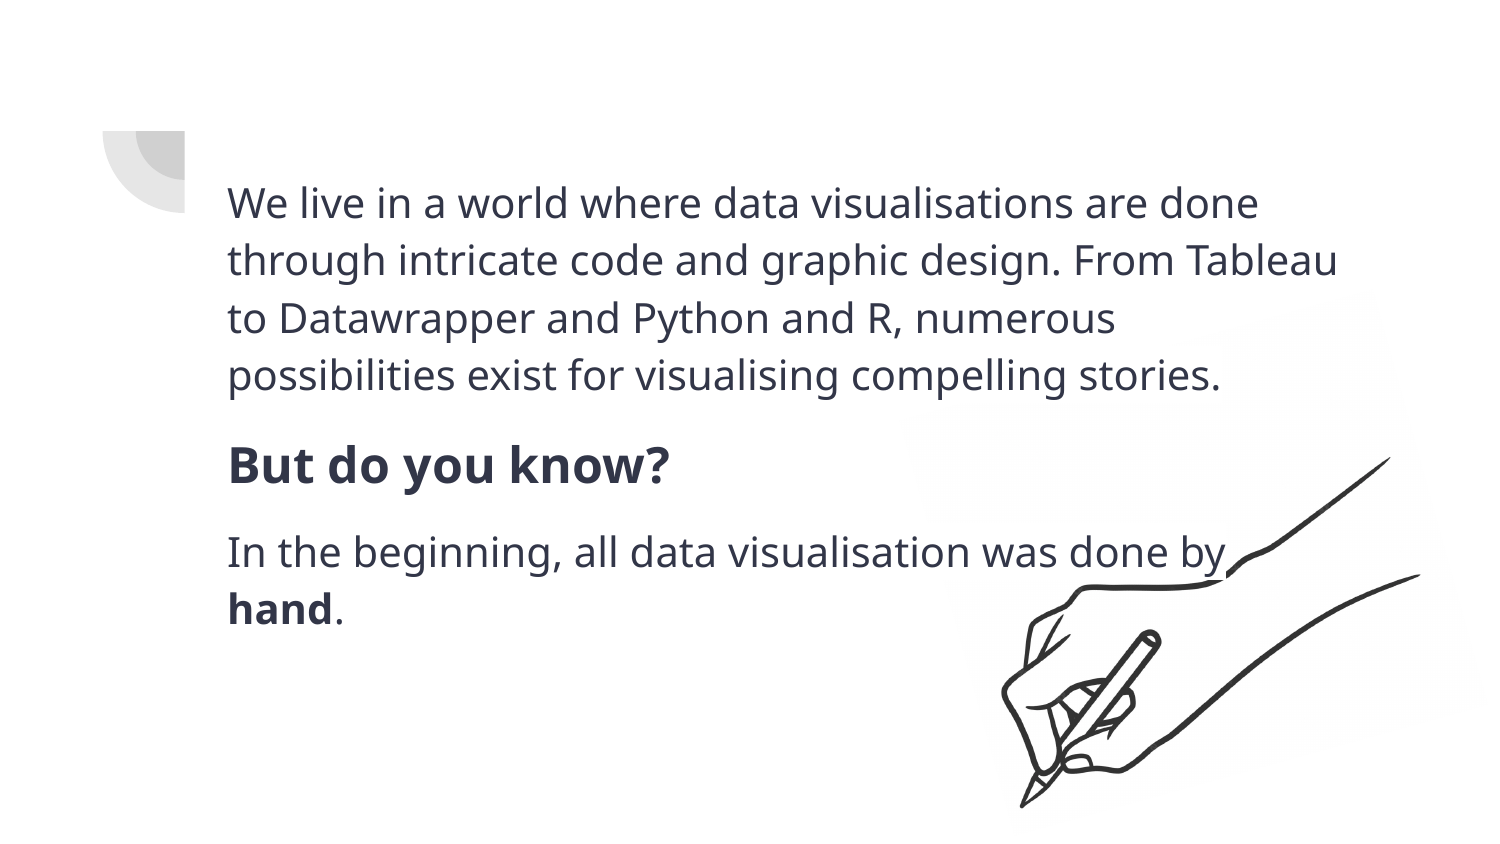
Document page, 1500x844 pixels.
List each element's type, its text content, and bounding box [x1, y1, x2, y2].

picture [978, 290, 1488, 836]
list We live in a world where data visualisations are done through intricate code and graphic design. From Tableau to Datawrapper and Python and R, numerous possibilities exist for visualising compelling stories. But do you know? In the beginning, all data visualisation was done by hand. [212, 83, 1366, 719]
